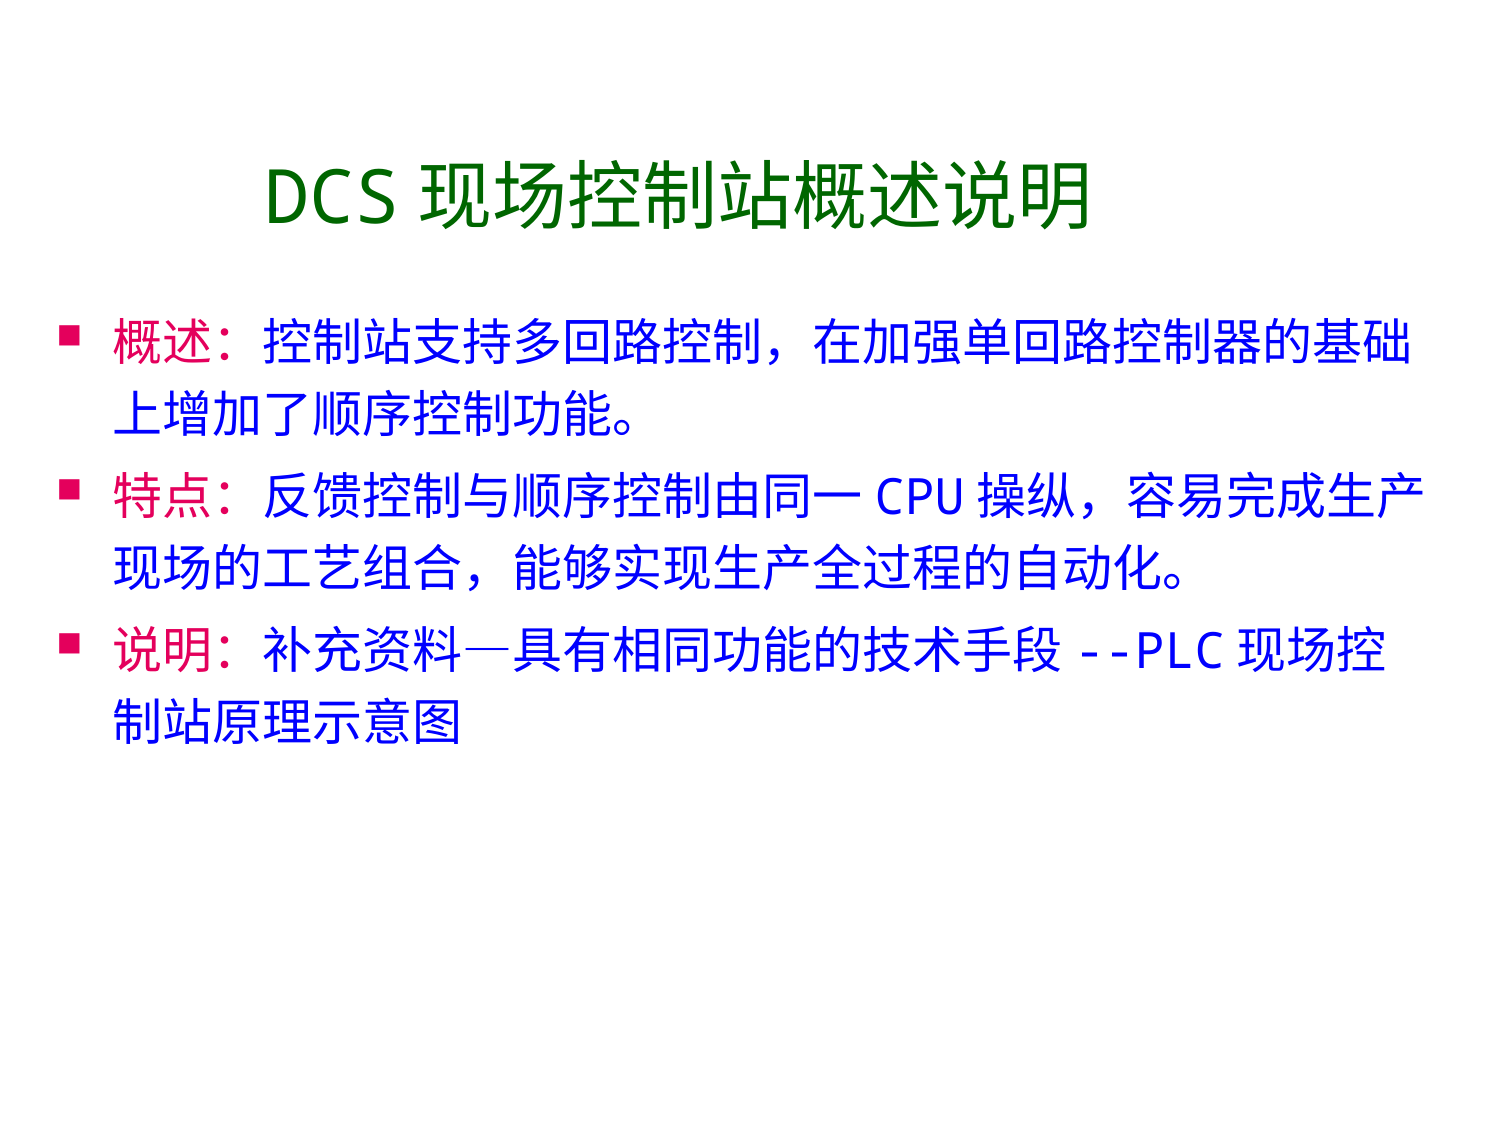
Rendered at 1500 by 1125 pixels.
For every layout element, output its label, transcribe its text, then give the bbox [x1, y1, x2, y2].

list 概述：控制站支持多回路控制，在加强单回路控制器的基础上增加了顺序控制功能。 特点：反馈控制与顺序控制由同一CPU操纵，容易完成生产现场的工艺组合，能够实现生产全过程的自动化。 说明：补充资料—具有相同功能的技术手段--PLC现场控制站原理示意图 [41, 290, 1449, 847]
title DCS现场控制站概述说明 [249, 112, 1387, 276]
